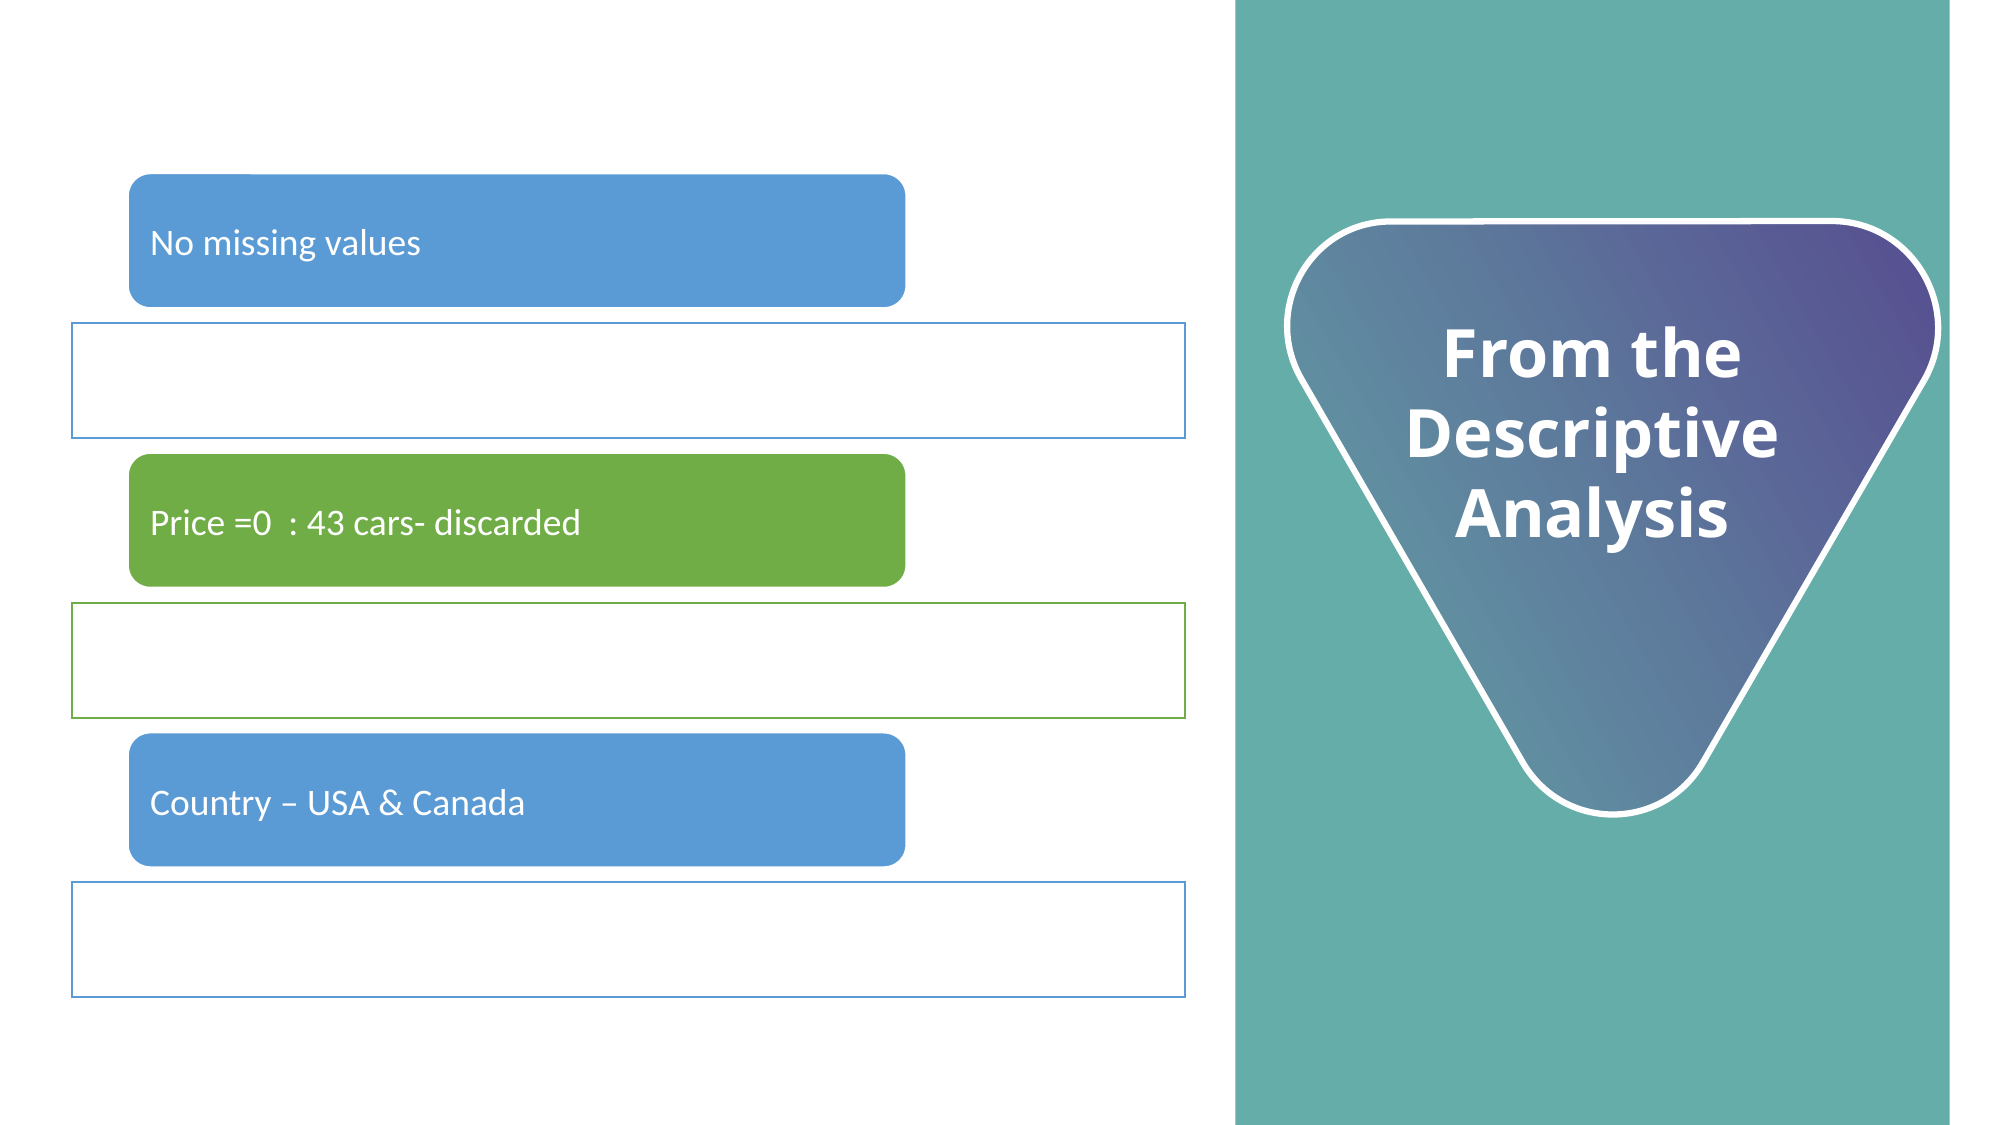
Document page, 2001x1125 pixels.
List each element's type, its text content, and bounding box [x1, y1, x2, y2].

text_box [1404, 558, 1822, 815]
text_box [1234, 0, 1951, 1125]
text_box From the Descriptive Analysis [1359, 303, 1826, 558]
text_box [1287, 221, 1939, 550]
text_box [72, 158, 1185, 998]
